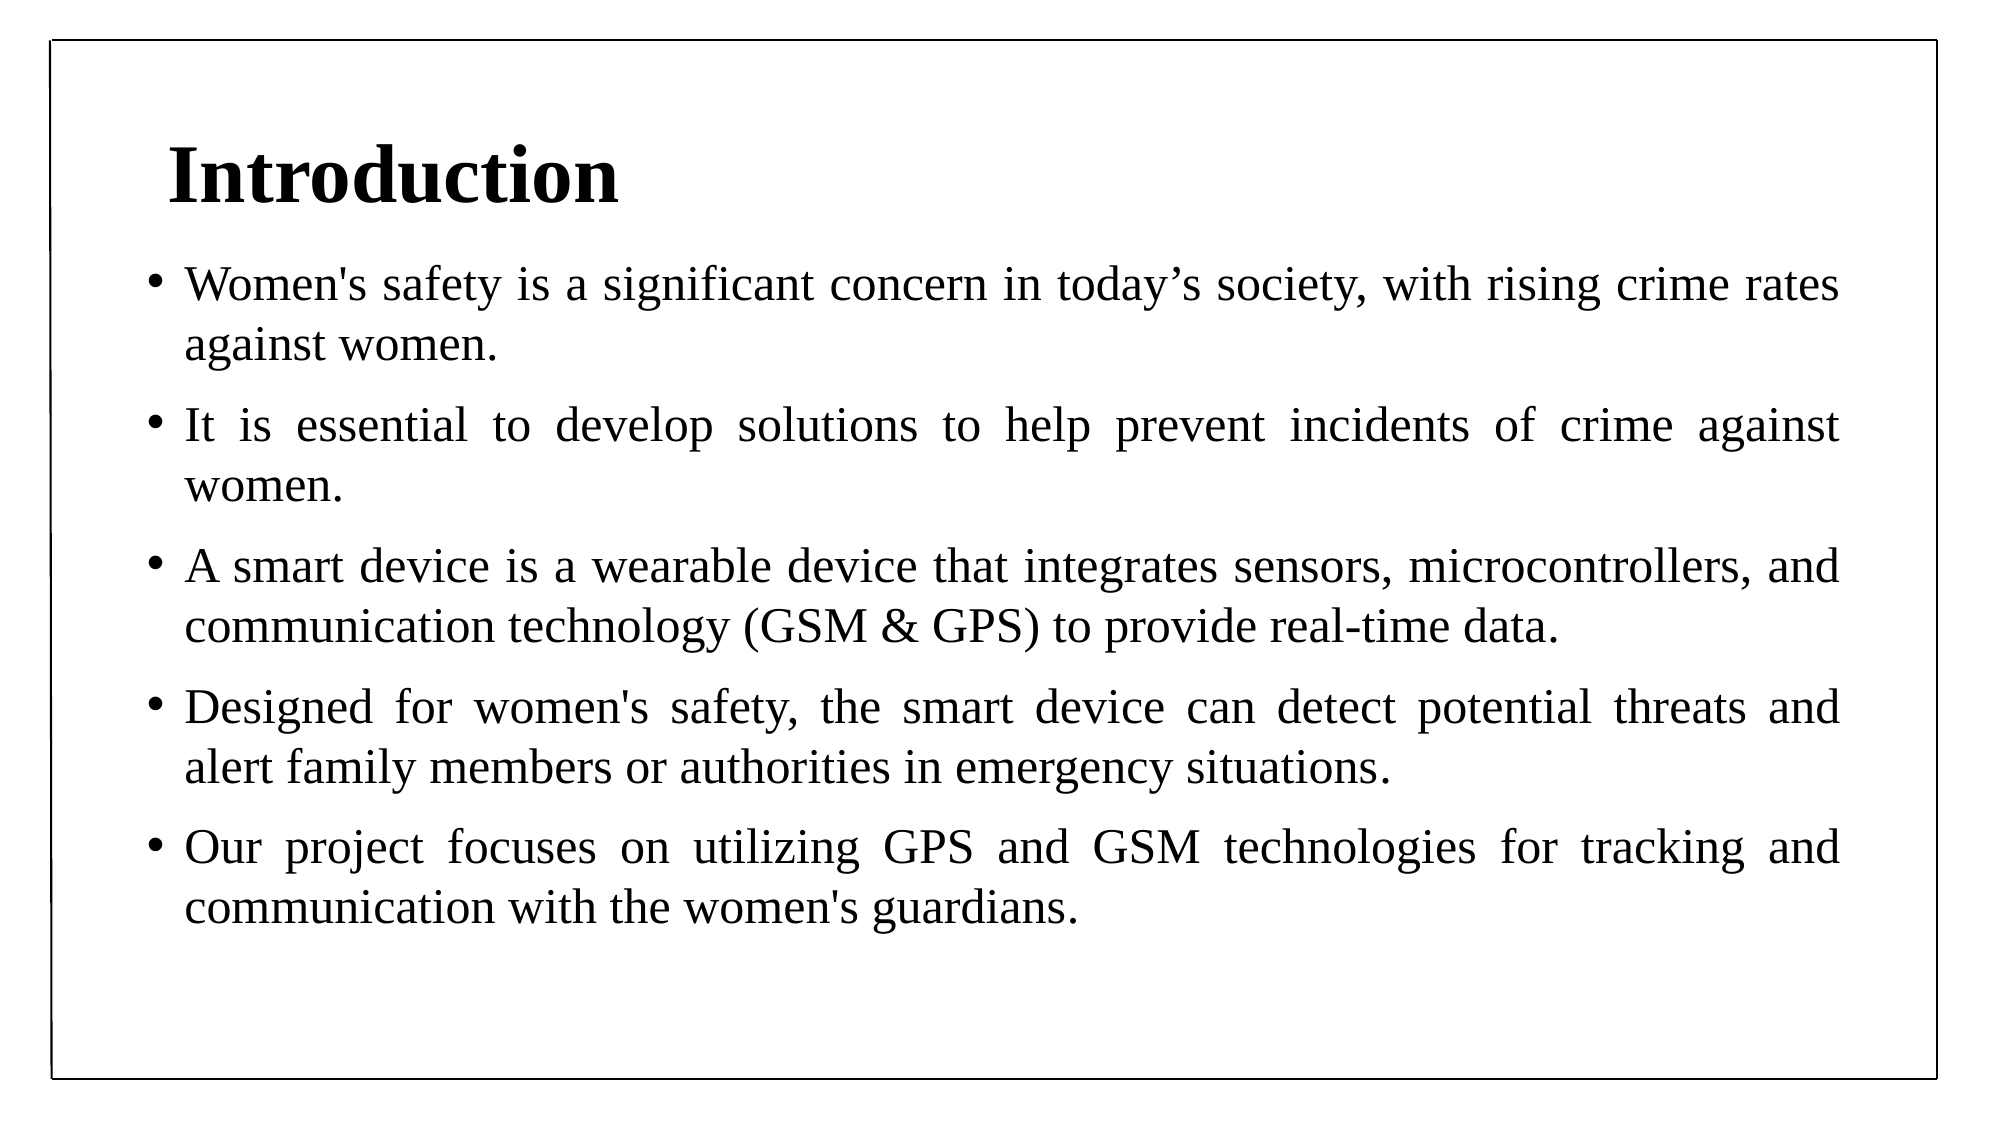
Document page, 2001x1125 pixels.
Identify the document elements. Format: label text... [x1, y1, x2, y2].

title Introduction [131, 107, 656, 243]
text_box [49, 39, 53, 1080]
list Women's safety is a significant concern in today’s society, with rising crime rates against women. It is essential to develop solutions to help prevent incidents of crime against women. A smart device is a wearable device that integrates sensors, microcontrollers, and communication technology (GSM & GPS) to provide real-time data. Designed for women's safety, the smart device can detect potential threats and alert family members or authorities in emergency situations. Our project focuses on utilizing GPS and GSM technologies for tracking and communication with the women's guardians. [131, 243, 1857, 1012]
